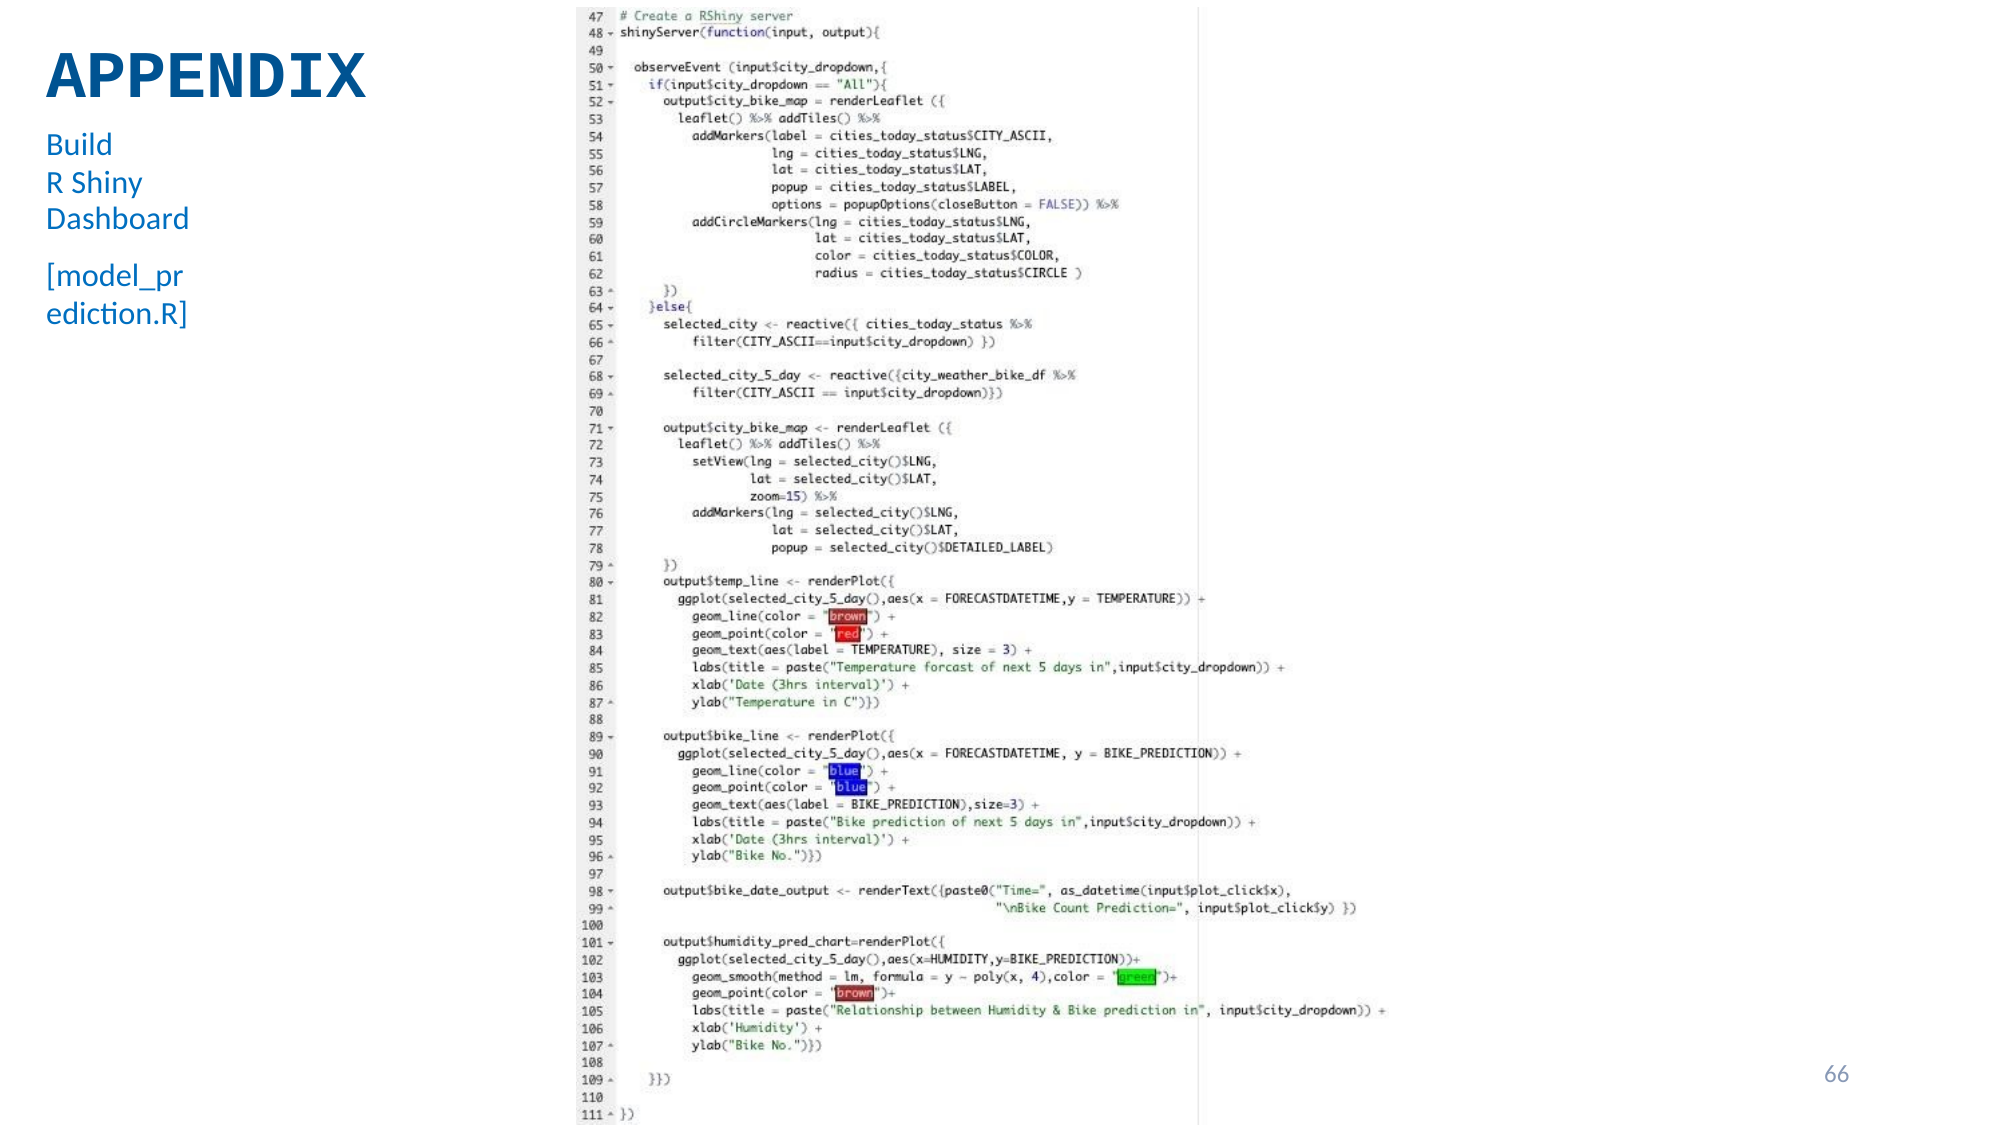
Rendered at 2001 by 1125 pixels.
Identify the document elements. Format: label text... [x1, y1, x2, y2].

title APPENDIX [44, 28, 370, 219]
text_box Build R Shiny Dashboard [model_prediction.R] [44, 121, 329, 332]
slide_number 66 [1817, 1061, 1856, 1125]
picture [576, 7, 1389, 1125]
